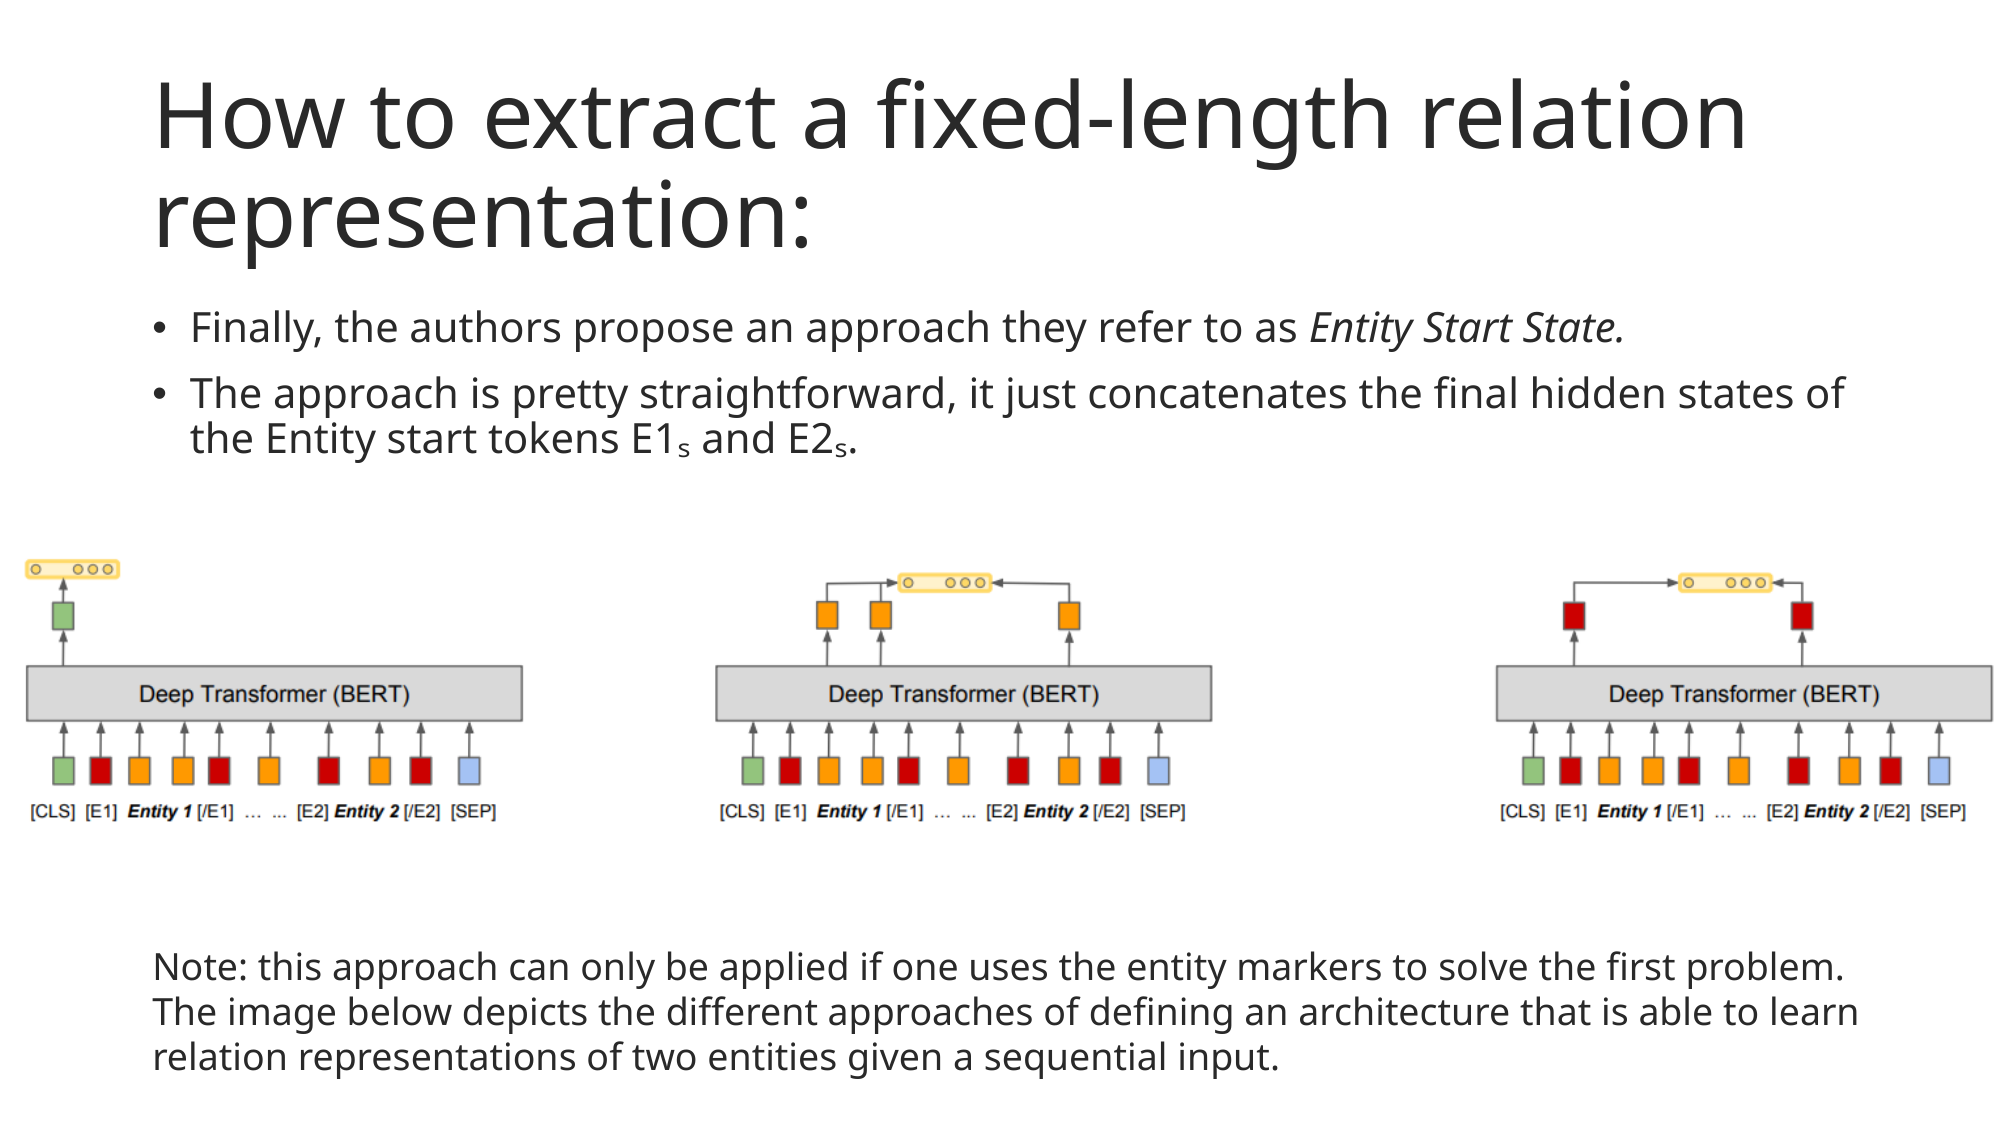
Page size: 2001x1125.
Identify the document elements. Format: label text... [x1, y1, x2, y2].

picture [0, 550, 2000, 849]
text_box Note: this approach can only be applied if one uses the entity markers to solve the first problem. The image below depicts the different approaches of defining an architecture that is able to learn relation representations of two entities given a sequential input. [137, 935, 1897, 1086]
list Finally, the authors propose an approach they refer to as Entity Start State. The approach is pretty straightforward, it just concatenates the final hidden states of the Entity start tokens E1ₛ and E2ₛ. [137, 299, 1863, 483]
title How to extract a fixed-length relation representation: [137, 59, 1863, 278]
